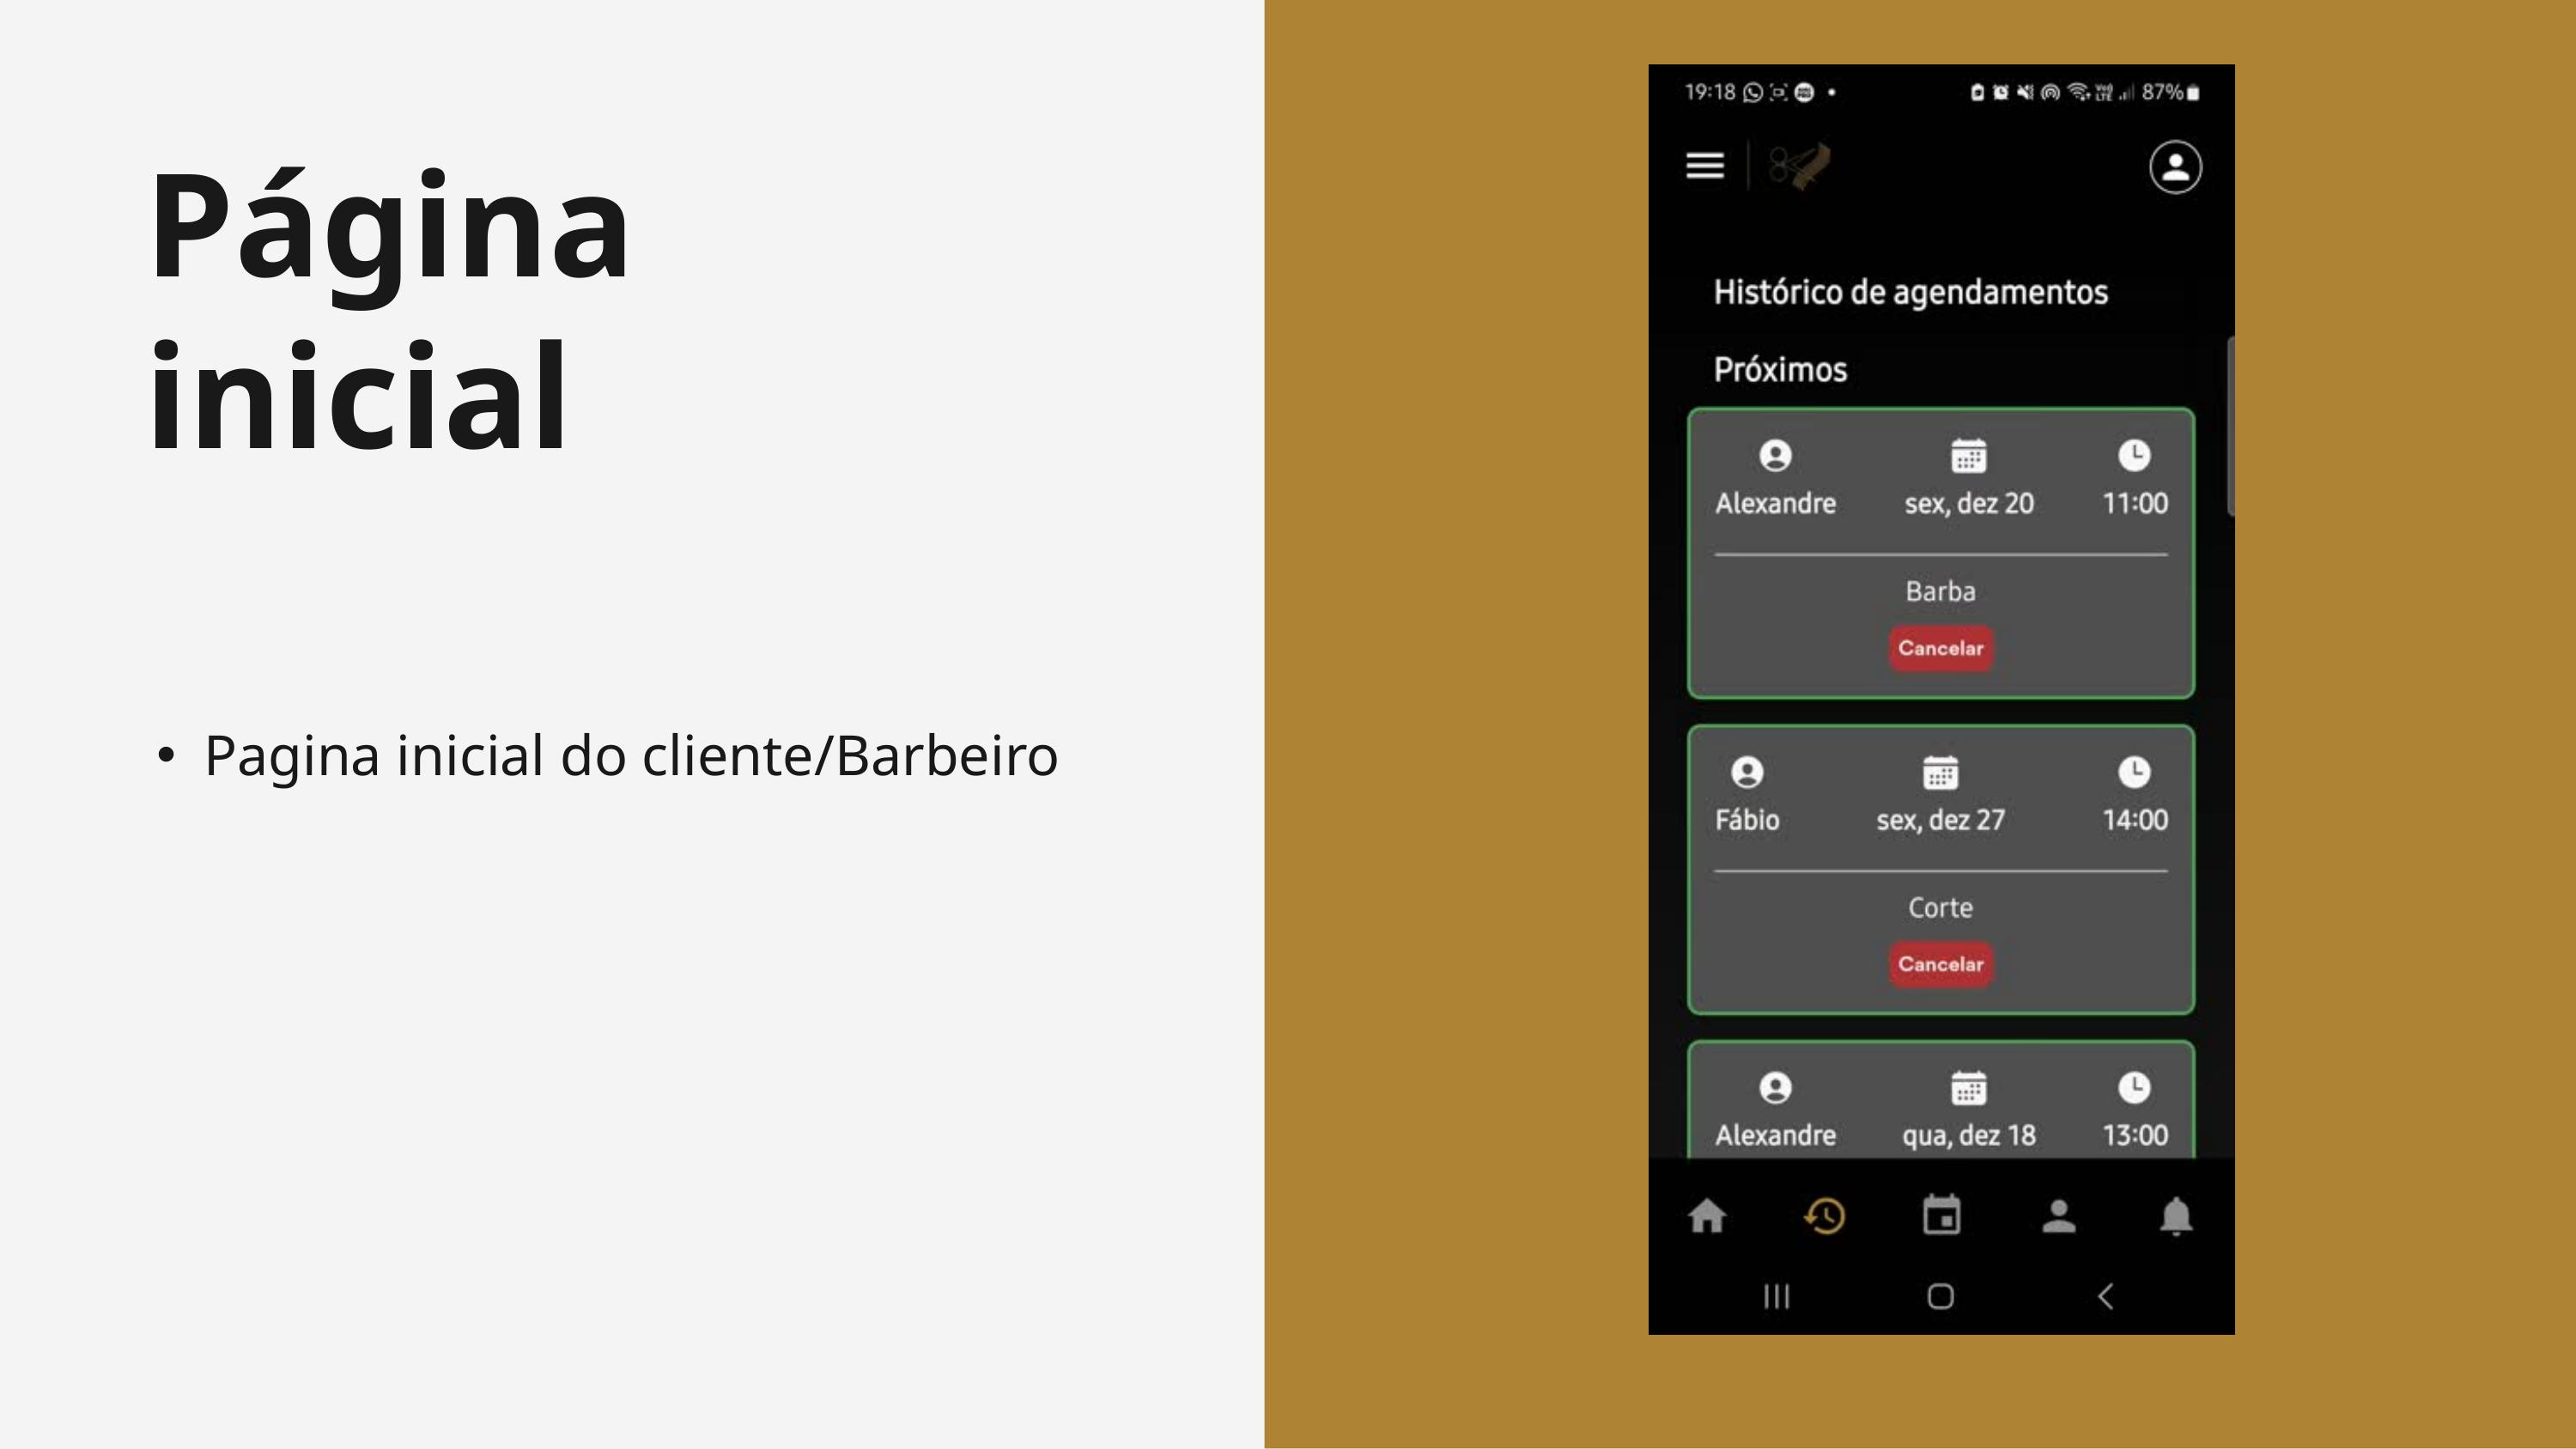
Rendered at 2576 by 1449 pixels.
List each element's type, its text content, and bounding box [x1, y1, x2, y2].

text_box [109, 590, 1155, 859]
text_box [1264, 0, 2576, 1449]
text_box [1648, 64, 2236, 1336]
text_box Página inicial [144, 134, 914, 478]
